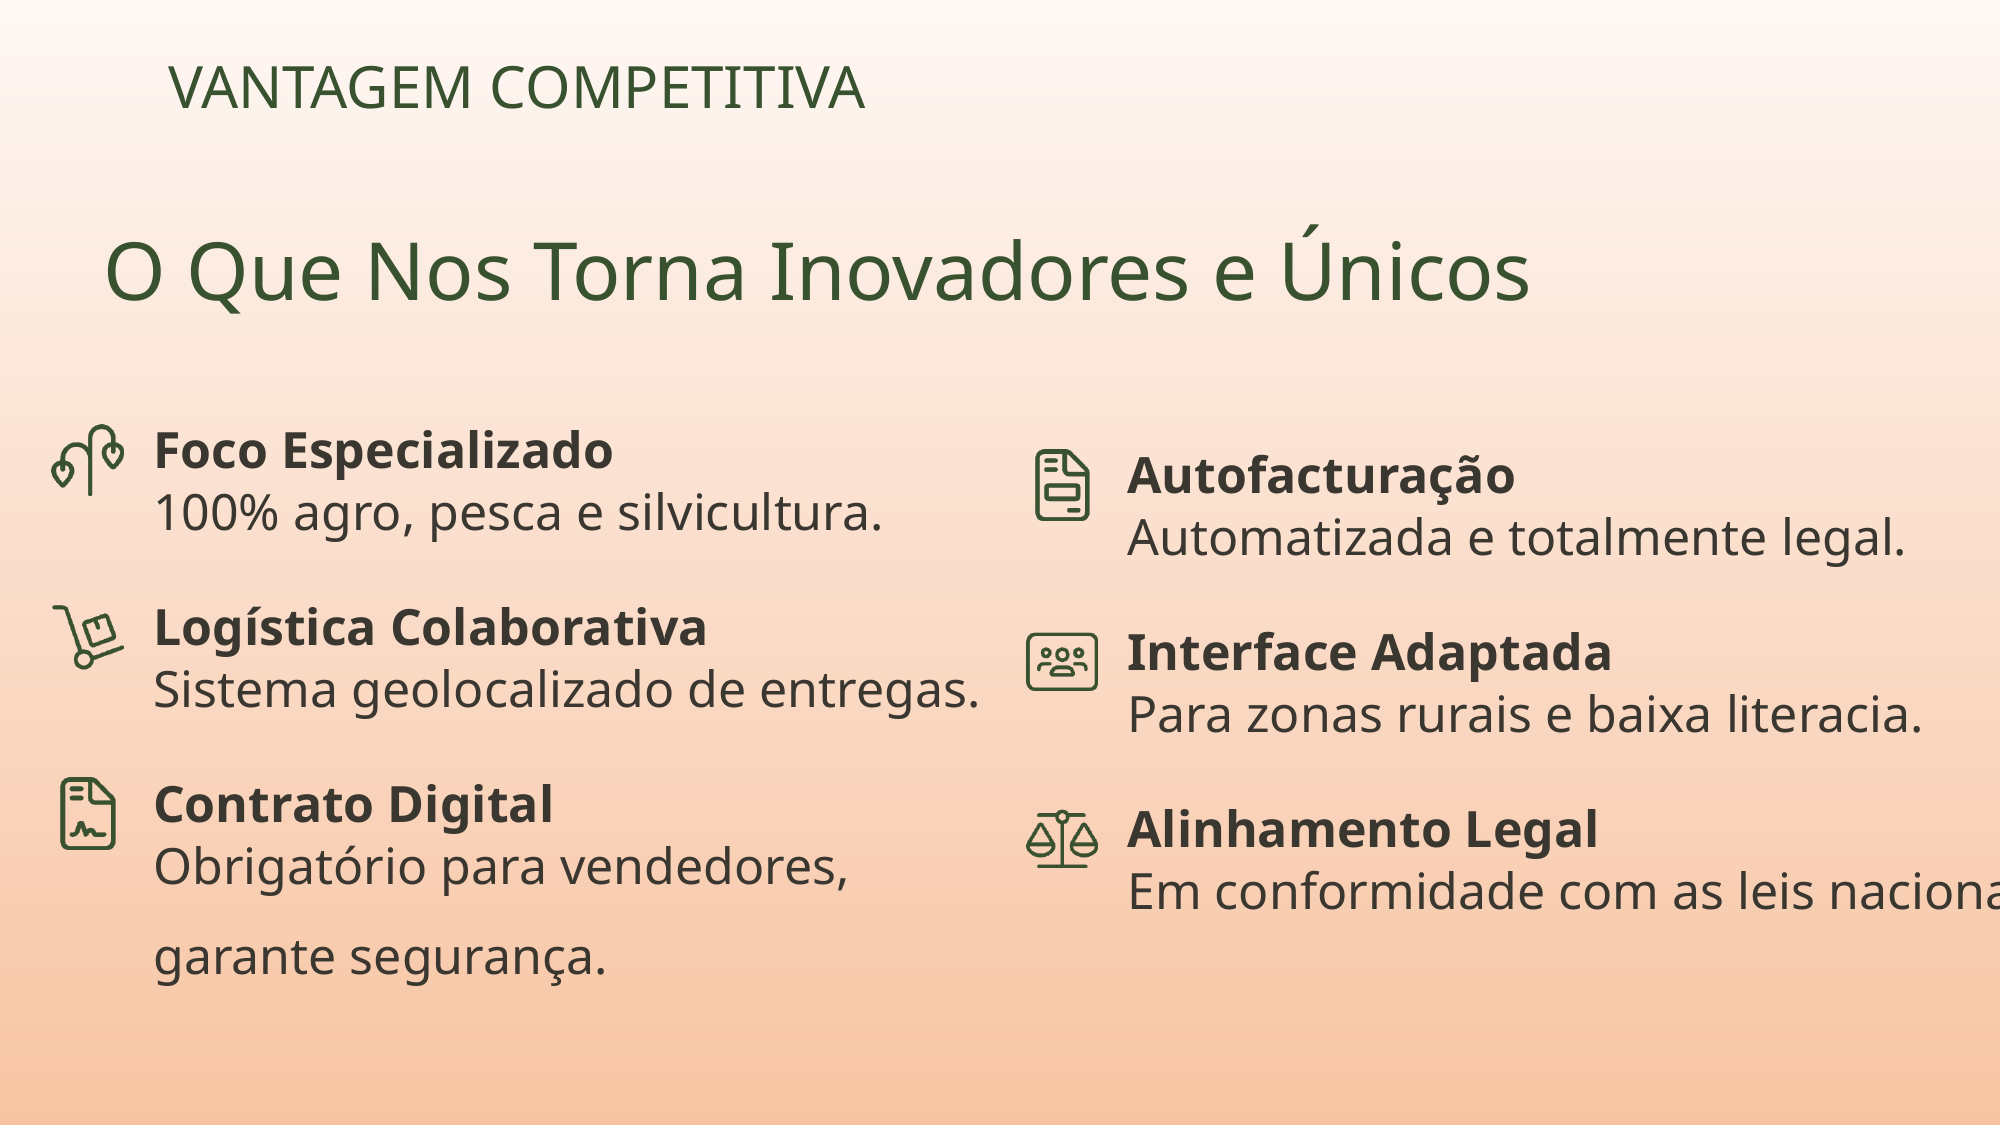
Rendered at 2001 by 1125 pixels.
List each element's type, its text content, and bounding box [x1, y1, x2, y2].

text_box Contrato Digital [153, 797, 434, 833]
picture [1026, 625, 1098, 698]
picture [1026, 802, 1098, 875]
picture [51, 777, 124, 850]
picture [51, 424, 124, 496]
text_box O Que Nos Torna Inovadores e Únicos [103, 246, 1098, 317]
text_box 100% agro, pesca e silvicultura. [153, 503, 1128, 542]
text_box Em conformidade com as leis nacionais. [1127, 881, 2000, 920]
text_box VANTAGEM COMPETITIVA [168, 85, 523, 122]
text_box Interface Adaptada [1127, 646, 1408, 682]
text_box Foco Especializado [153, 444, 434, 480]
text_box Autofacturação [1127, 469, 1408, 505]
text_box Obrigatório para vendedores, garante segurança. [153, 856, 1128, 895]
text_box Automatizada e totalmente legal. [1127, 528, 2000, 567]
text_box Para zonas rurais e baixa literacia. [1127, 704, 2000, 744]
text_box Sistema geolocalizado de entregas. [153, 680, 1128, 719]
picture [1026, 449, 1098, 521]
text_box Alinhamento Legal [1127, 822, 1408, 858]
picture [51, 601, 124, 673]
text_box Logística Colaborativa [153, 621, 443, 657]
